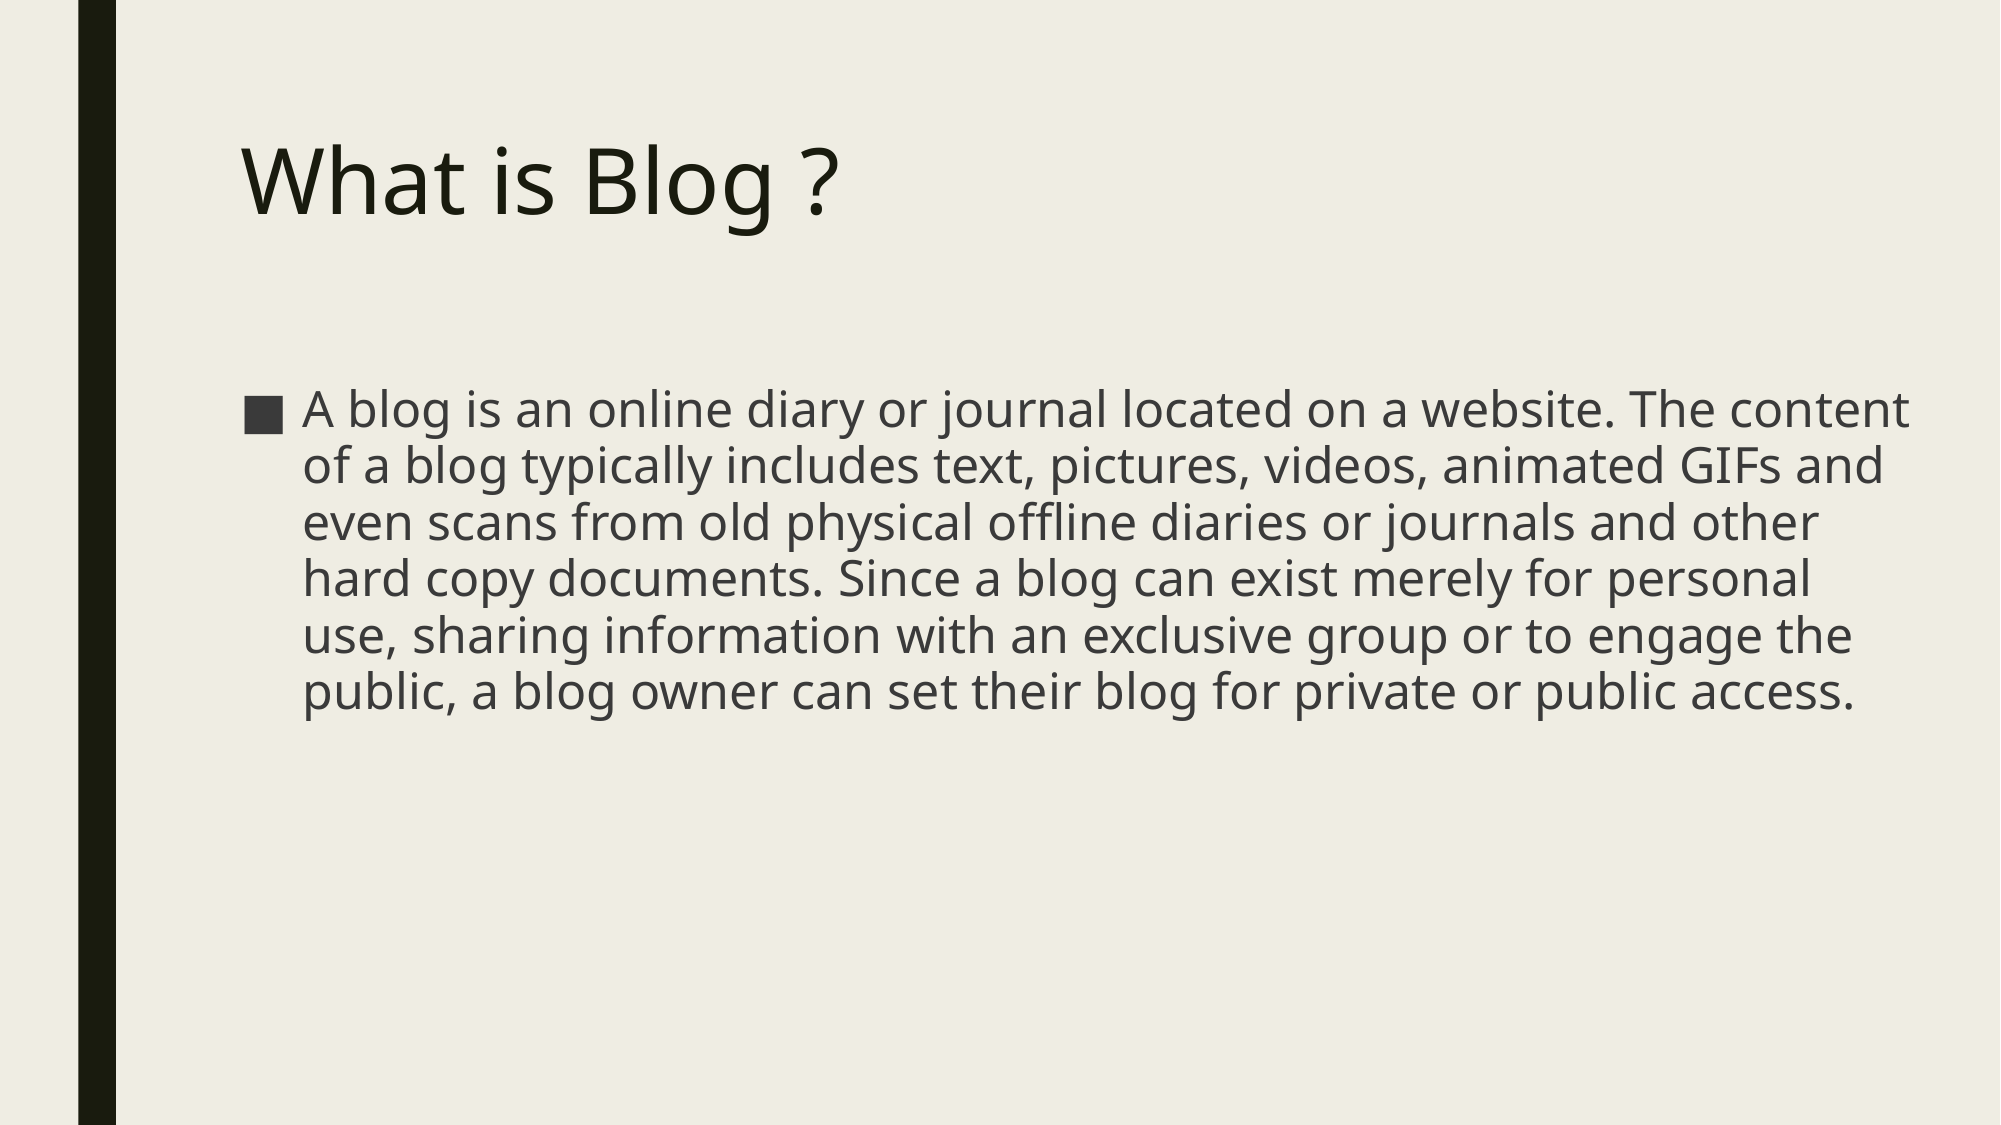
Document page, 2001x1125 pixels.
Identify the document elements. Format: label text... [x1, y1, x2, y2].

title What is Blog ? [225, 128, 1800, 255]
list A blog is an online diary or journal located on a website. The content of a blog typically includes text, pictures, videos, animated GIFs and even scans from old physical offline diaries or journals and other hard copy documents. Since a blog can exist merely for personal use, sharing information with an exclusive group or to engage the public, a blog owner can set their blog for private or public access. [225, 375, 1930, 993]
